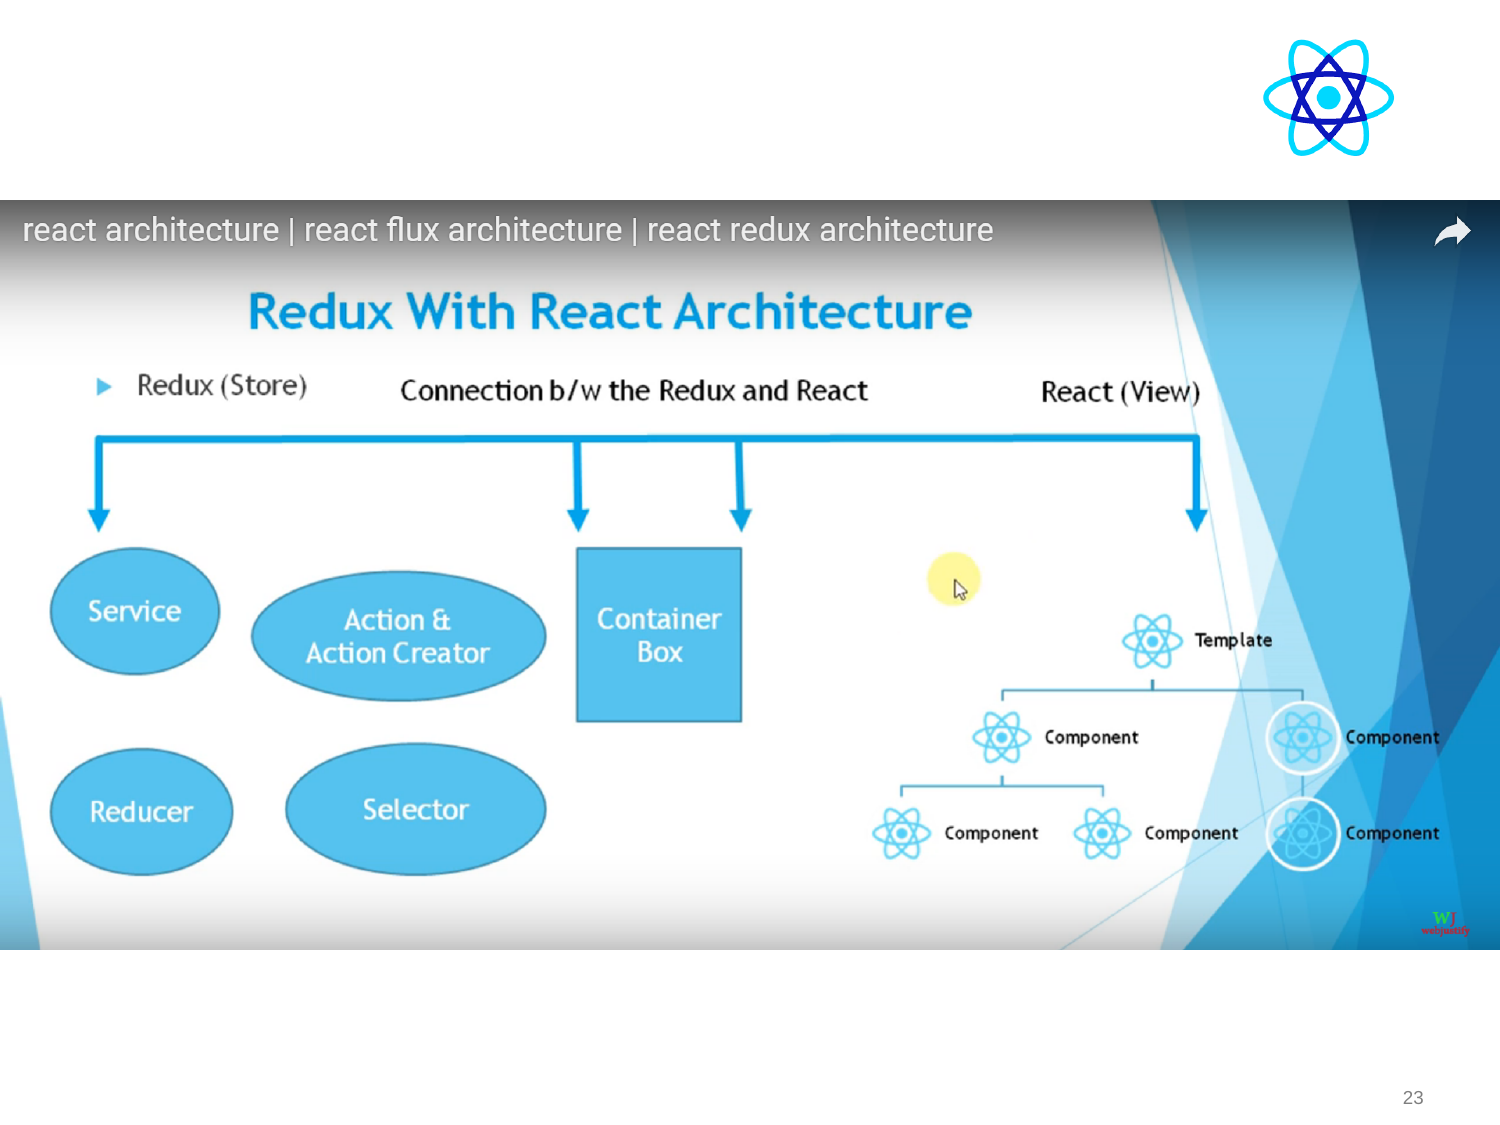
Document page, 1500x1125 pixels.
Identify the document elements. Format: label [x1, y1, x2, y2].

picture [1262, 38, 1395, 157]
picture [0, 199, 1500, 951]
picture [1427, 825, 1439, 841]
